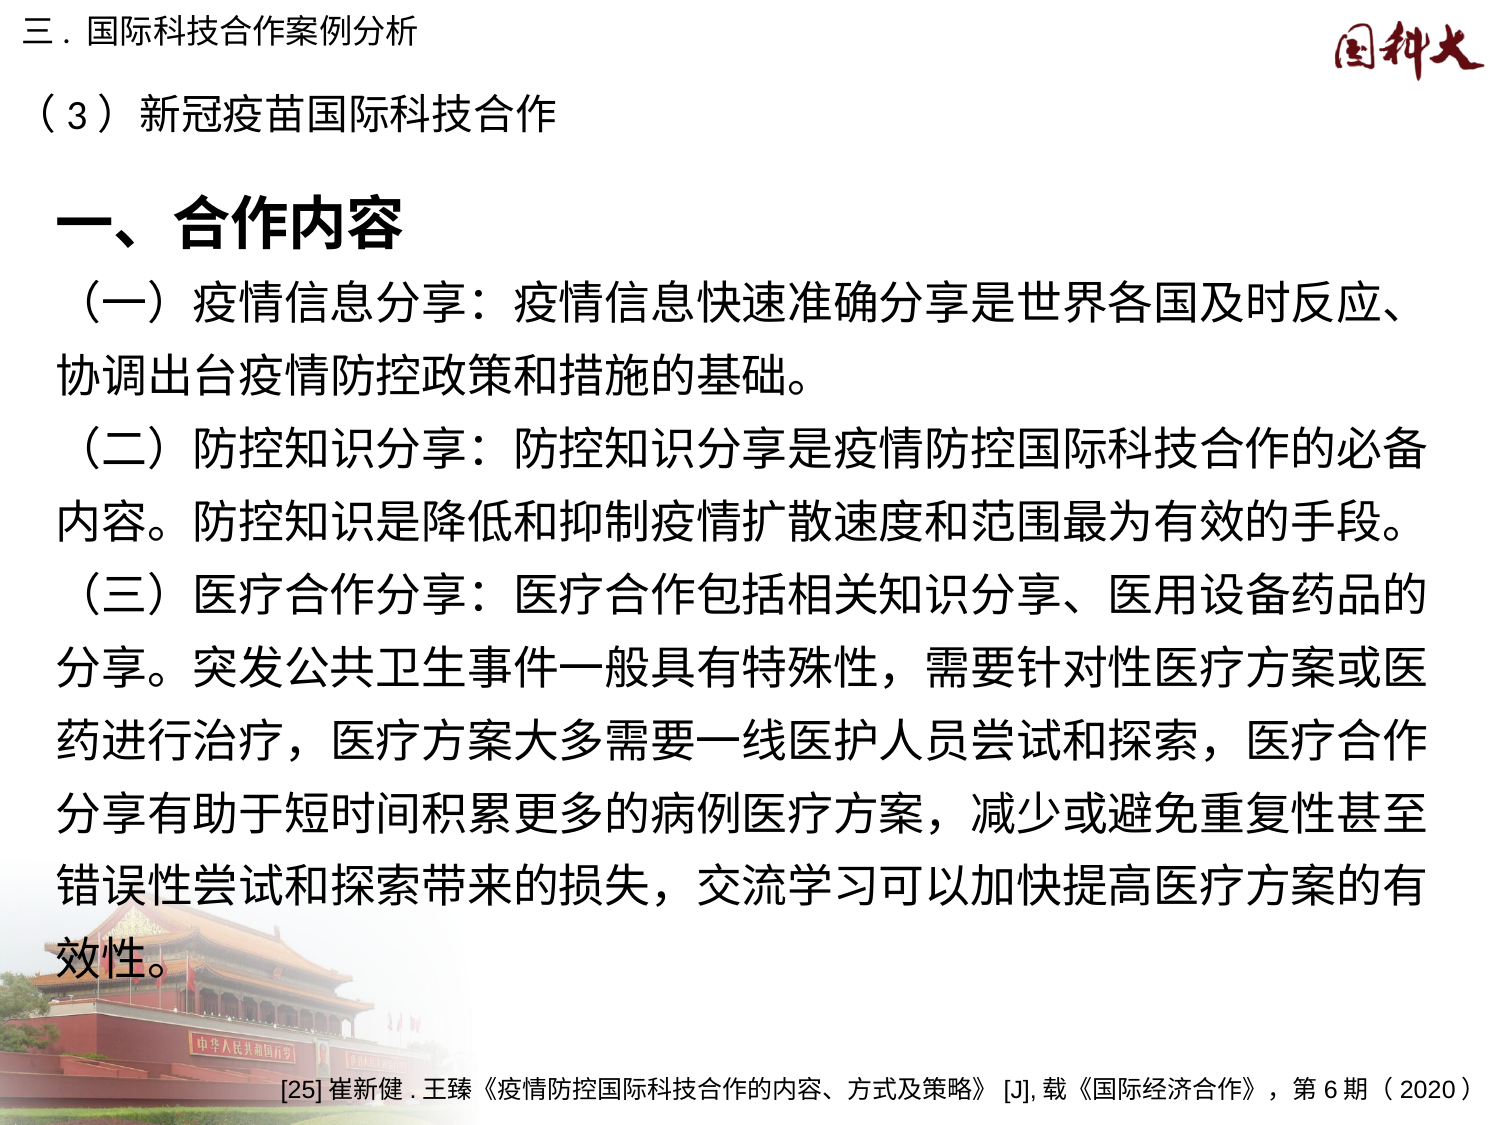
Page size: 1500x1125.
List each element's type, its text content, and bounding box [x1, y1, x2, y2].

picture [1335, 21, 1485, 81]
text_box 一、合作内容 （一）疫情信息分享：疫情信息快速准确分享是世界各国及时反应、协调出台疫情防控政策和措施的基础。 （二）防控知识分享：防控知识分享是疫情防控国际科技合作的必备内容。防控知识是降低和抑制疫情扩散速度和范围最为有效的手段。 （三）医疗合作分享：医疗合作包括相关知识分享、医用设备药品的分享。突发公共卫生事件一般具有特殊性，需要针对性医疗方案或医药进行治疗，医疗方案大多需要一线医护人员尝试和探索，医疗合作分享有助于短时间积累更多的病例医疗方案，减少或避免重复性甚至错误性尝试和探索带来的损失，交流学习可以加快提高医疗方案的有效性。 [40, 175, 1450, 993]
text_box [25]崔新健.王臻《疫情防控国际科技合作的内容、方式及策略》[J],载《国际经济合作》，第6期（2020） [111, 1066, 1500, 1112]
picture [0, 855, 481, 1125]
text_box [0, 2, 1140, 197]
